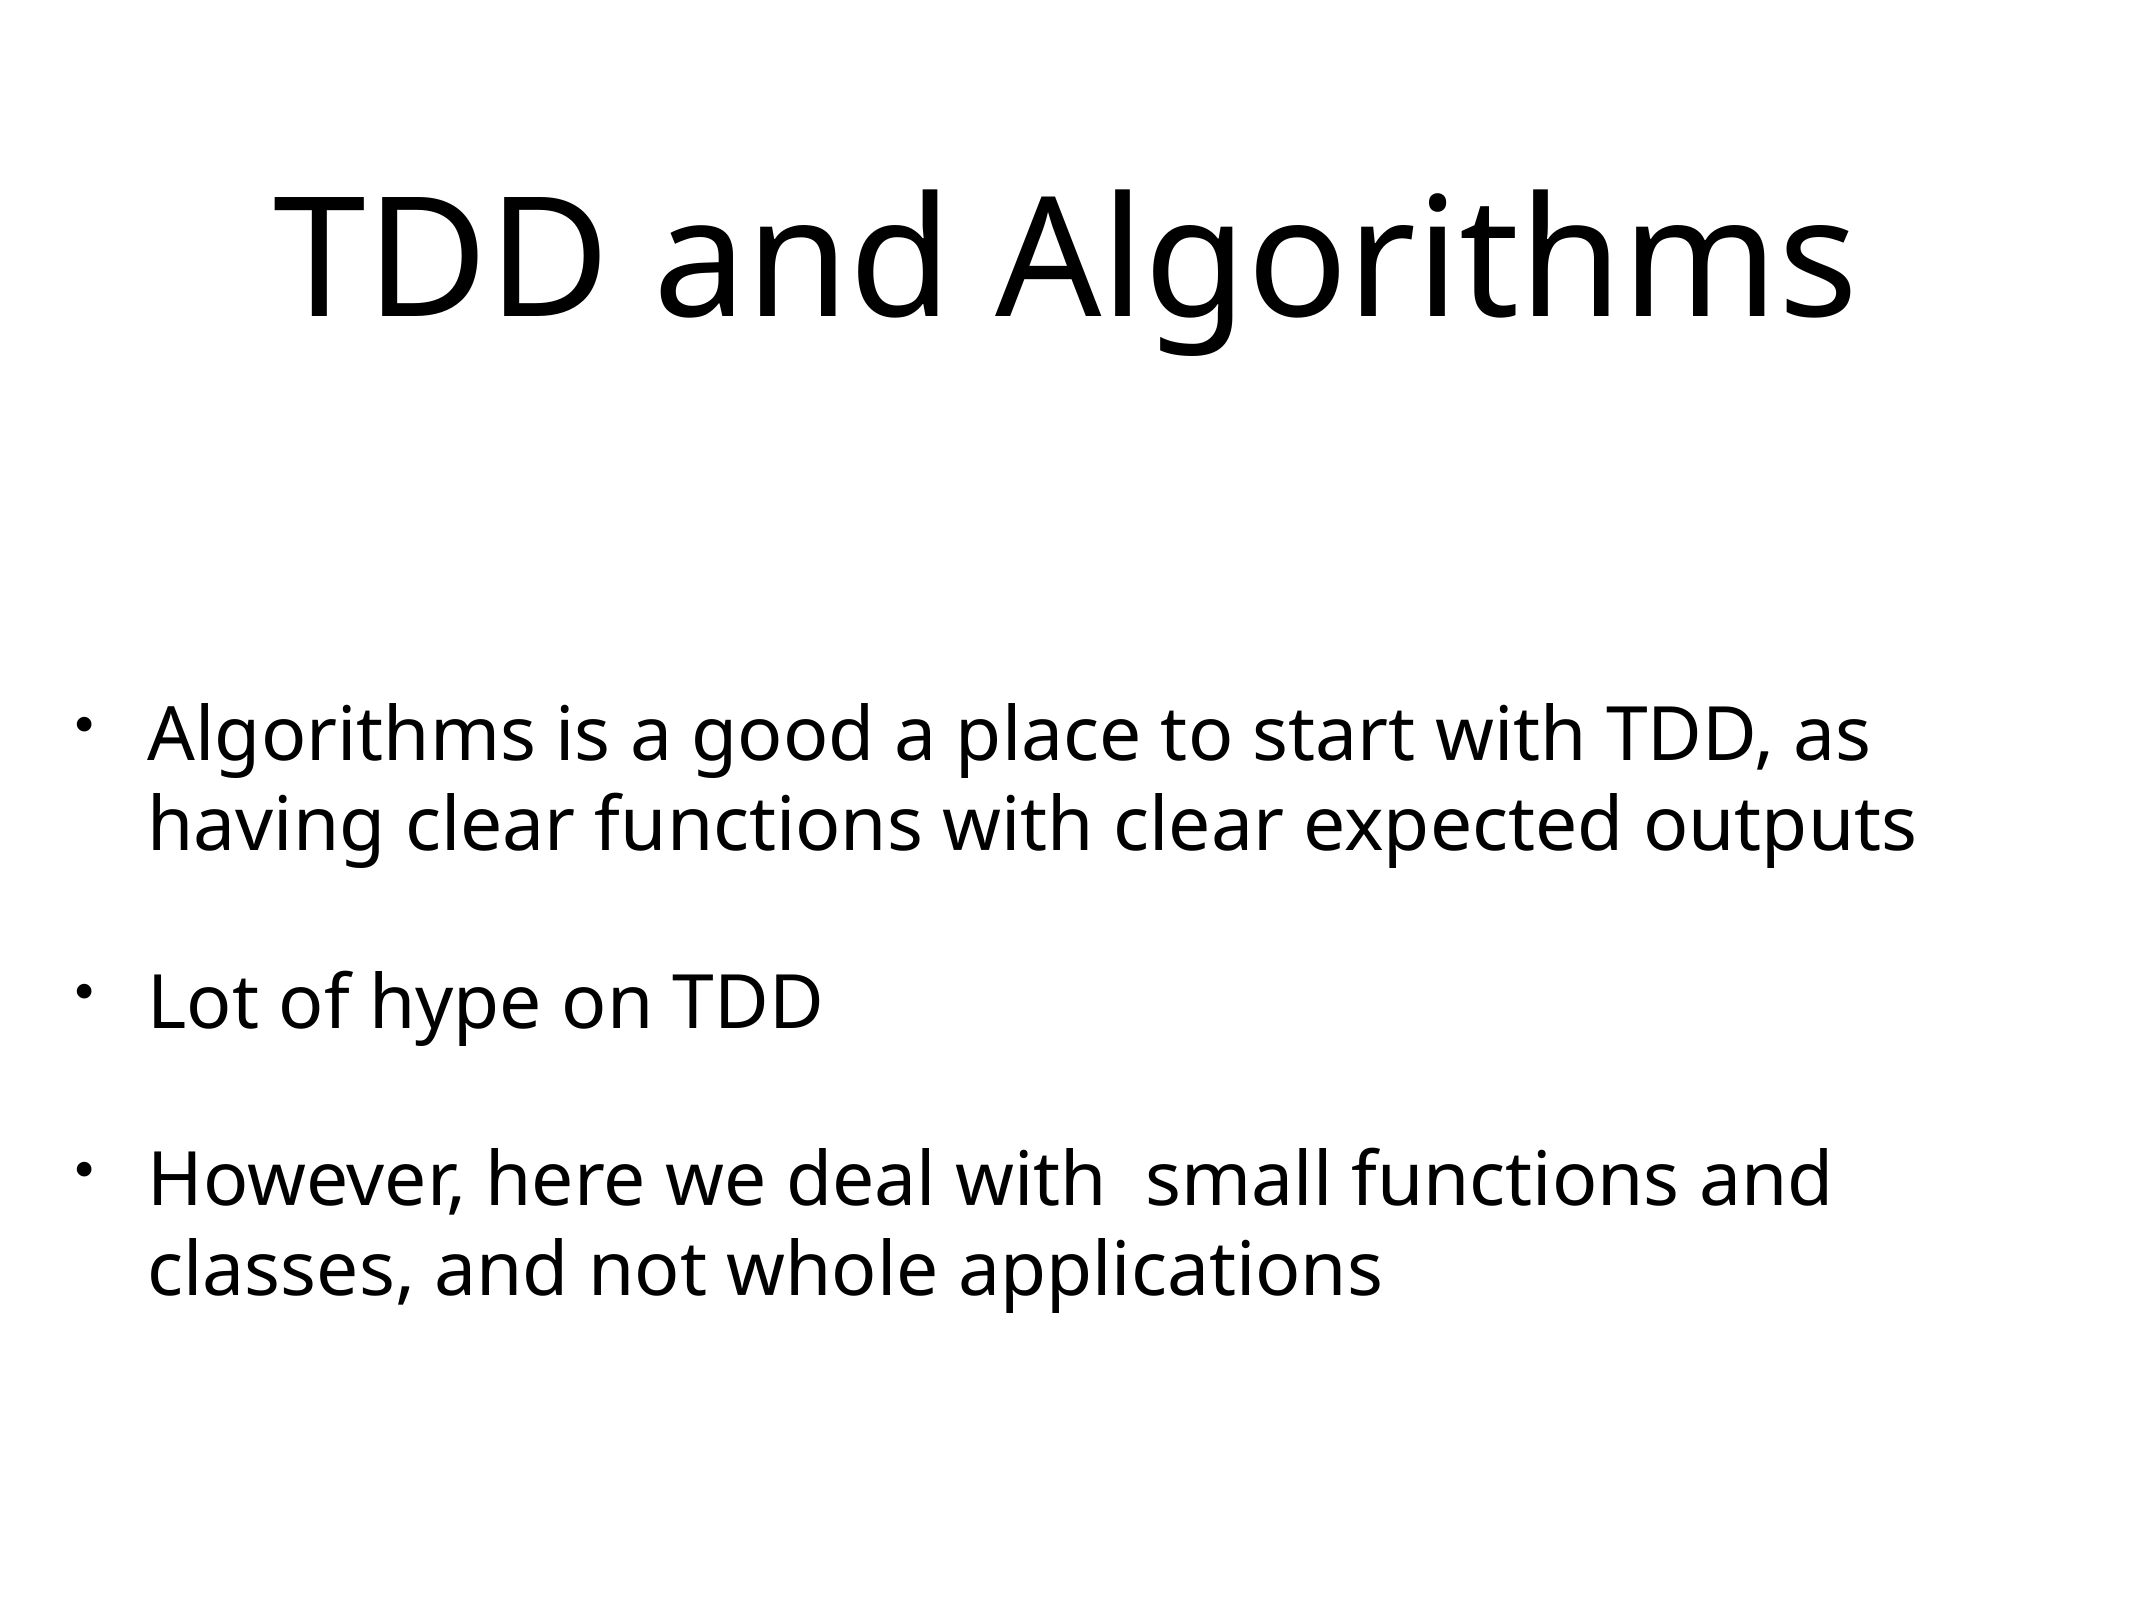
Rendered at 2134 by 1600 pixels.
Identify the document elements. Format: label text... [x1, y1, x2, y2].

title TDD and Algorithms [155, 72, 1978, 426]
list Algorithms is a good a place to start with TDD, as having clear functions with clear expected outputs Lot of hype on TDD However, here we deal with small functions and classes, and not whole applications [65, 426, 2092, 1571]
